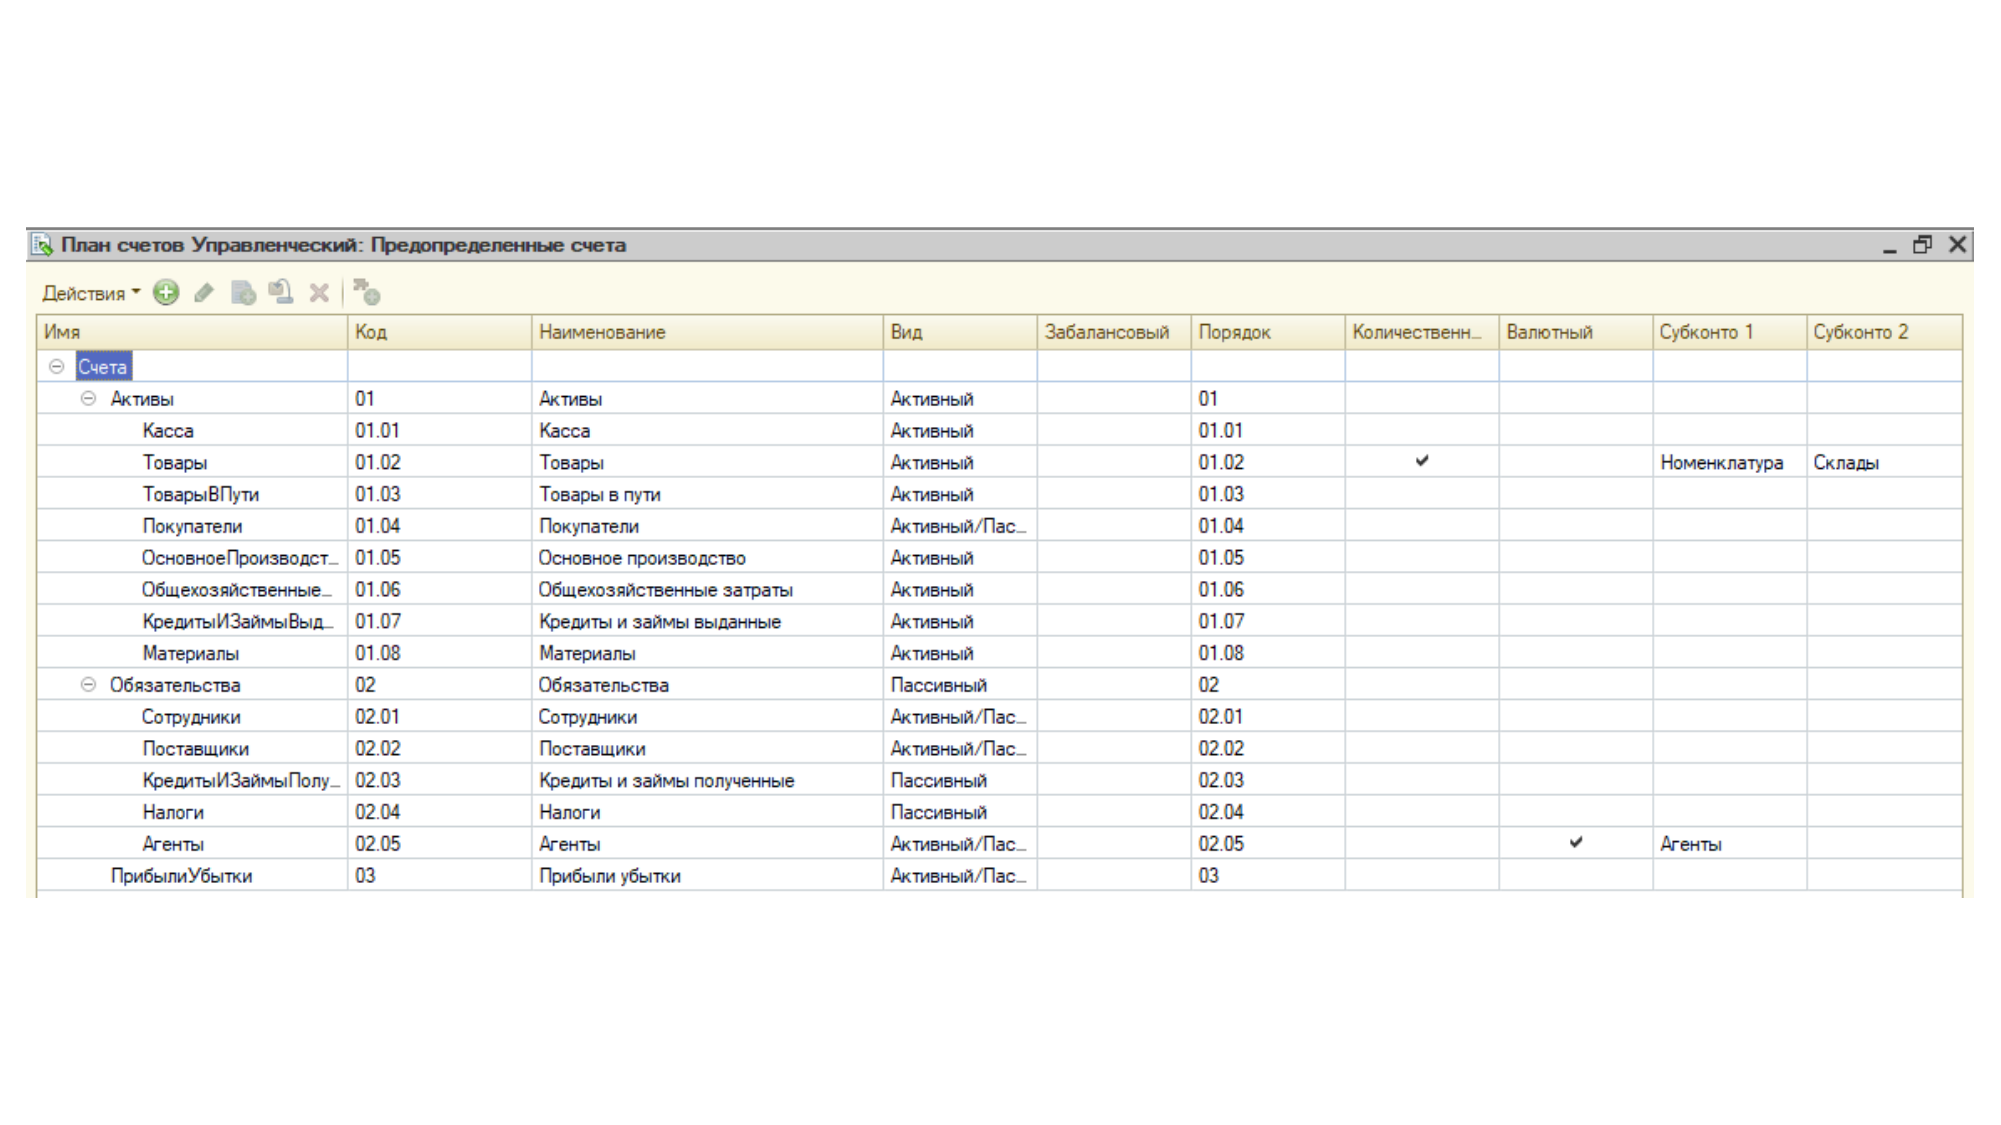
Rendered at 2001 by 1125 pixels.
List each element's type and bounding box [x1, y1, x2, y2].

picture [26, 227, 1974, 898]
